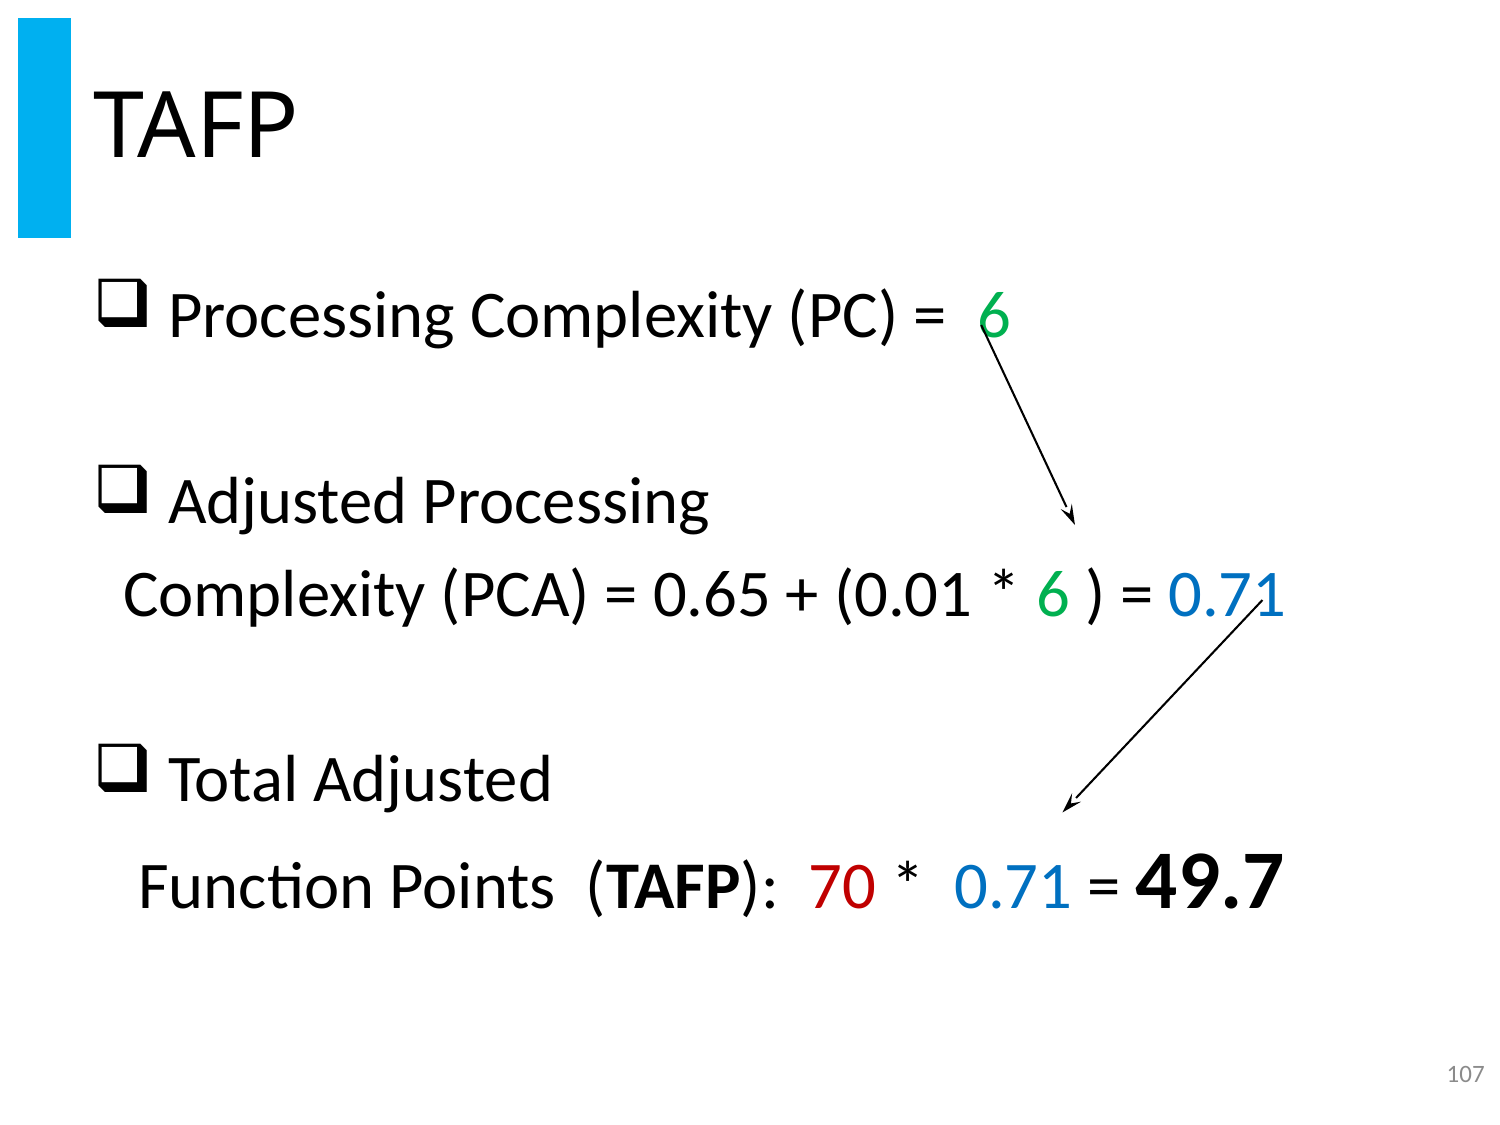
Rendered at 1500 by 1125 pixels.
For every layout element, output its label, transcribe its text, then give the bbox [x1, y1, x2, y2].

text_box [1060, 503, 1075, 526]
title TAFP [78, 19, 1443, 237]
text_box [1062, 793, 1082, 813]
slide_number 107 [1162, 1042, 1500, 1103]
list Processing Complexity (PC) = 6 Adjusted Processing Complexity (PCA) = 0.65 + (0.01 * 6 ) = 0.71 Total Adjusted Function Points (TAFP): 70 * 0.71 = 49.7 [78, 272, 1443, 1070]
